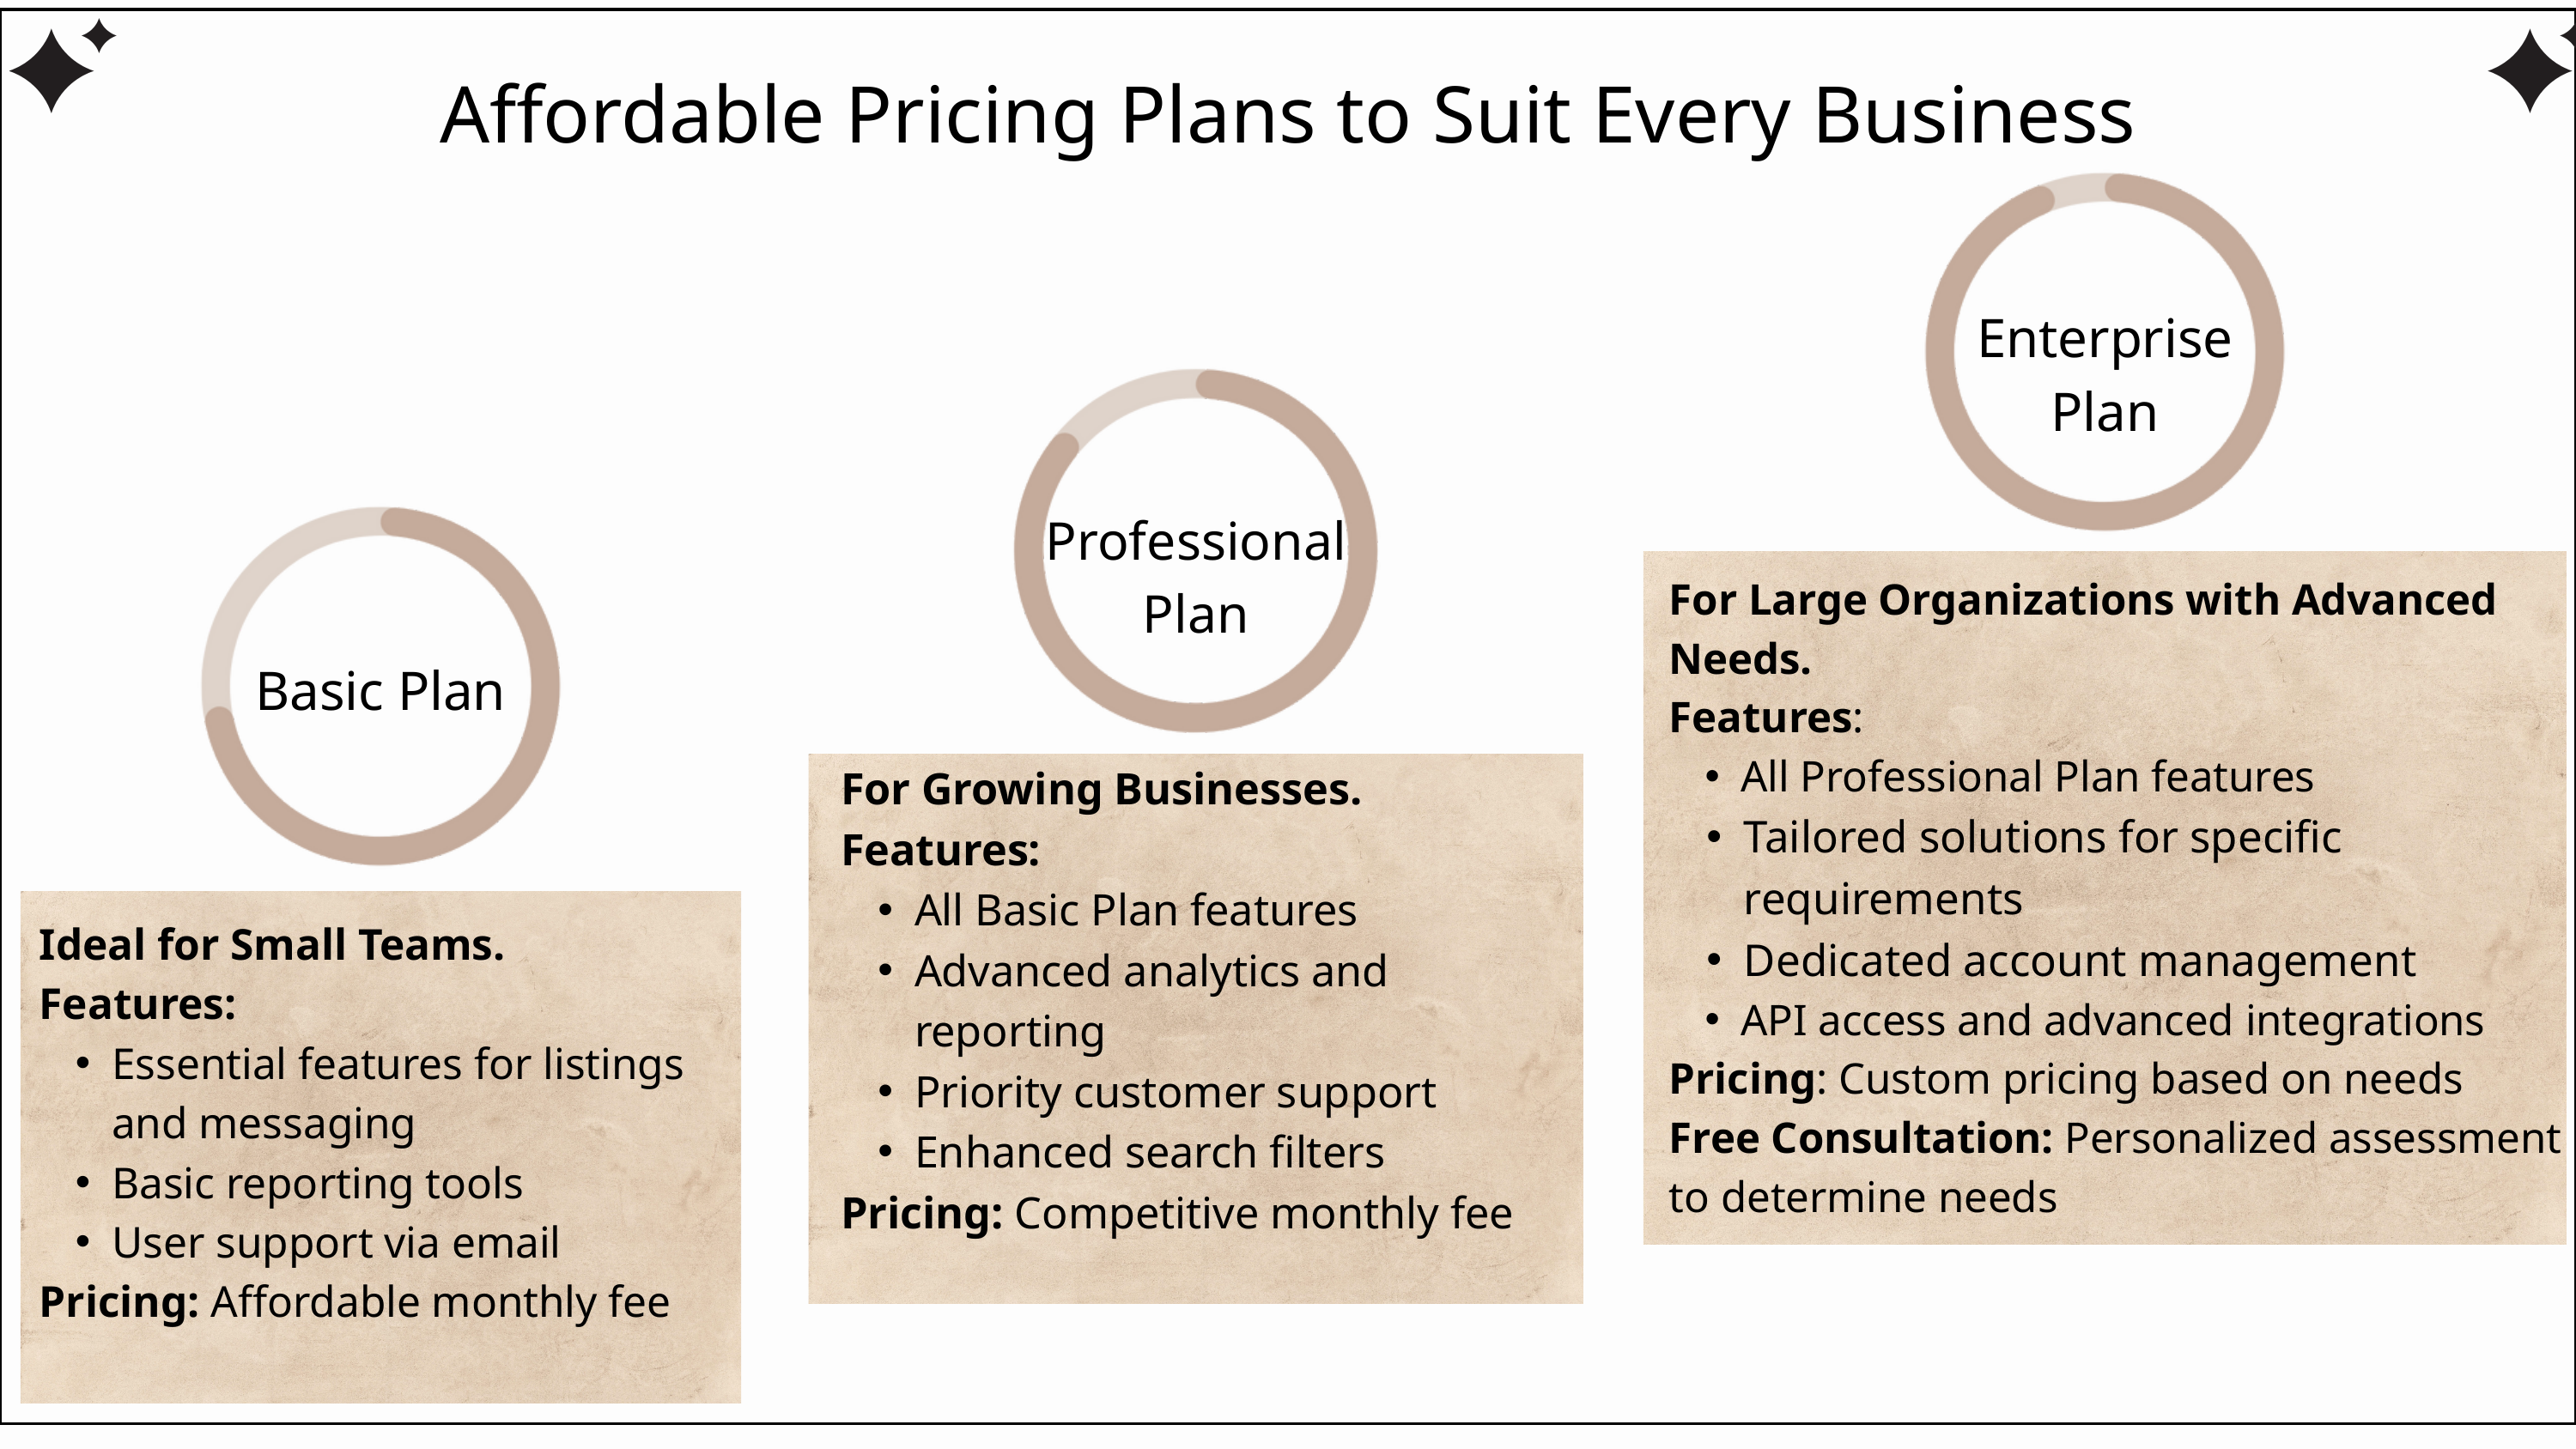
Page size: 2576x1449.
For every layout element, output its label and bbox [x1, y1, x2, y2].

picture [166, 471, 596, 901]
picture [978, 333, 1414, 769]
text_box [0, 9, 2576, 1424]
picture [1890, 136, 2320, 567]
